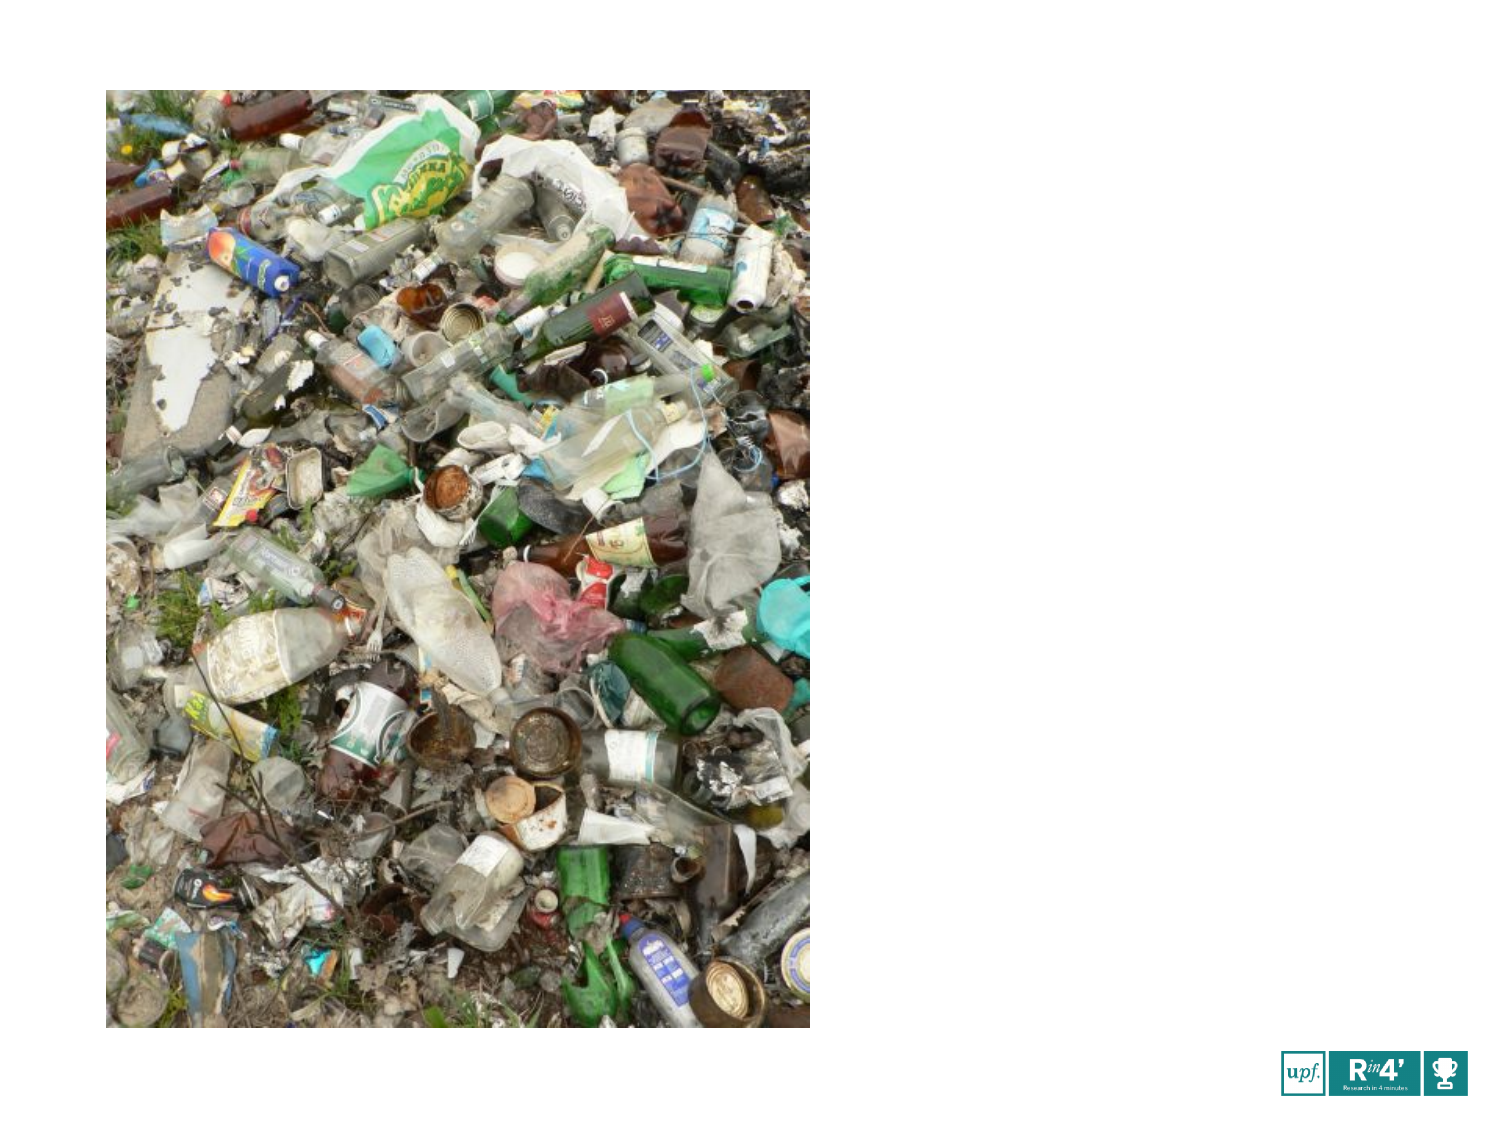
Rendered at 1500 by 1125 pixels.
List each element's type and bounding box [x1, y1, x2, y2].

picture [1281, 1051, 1469, 1096]
picture [106, 89, 810, 1028]
